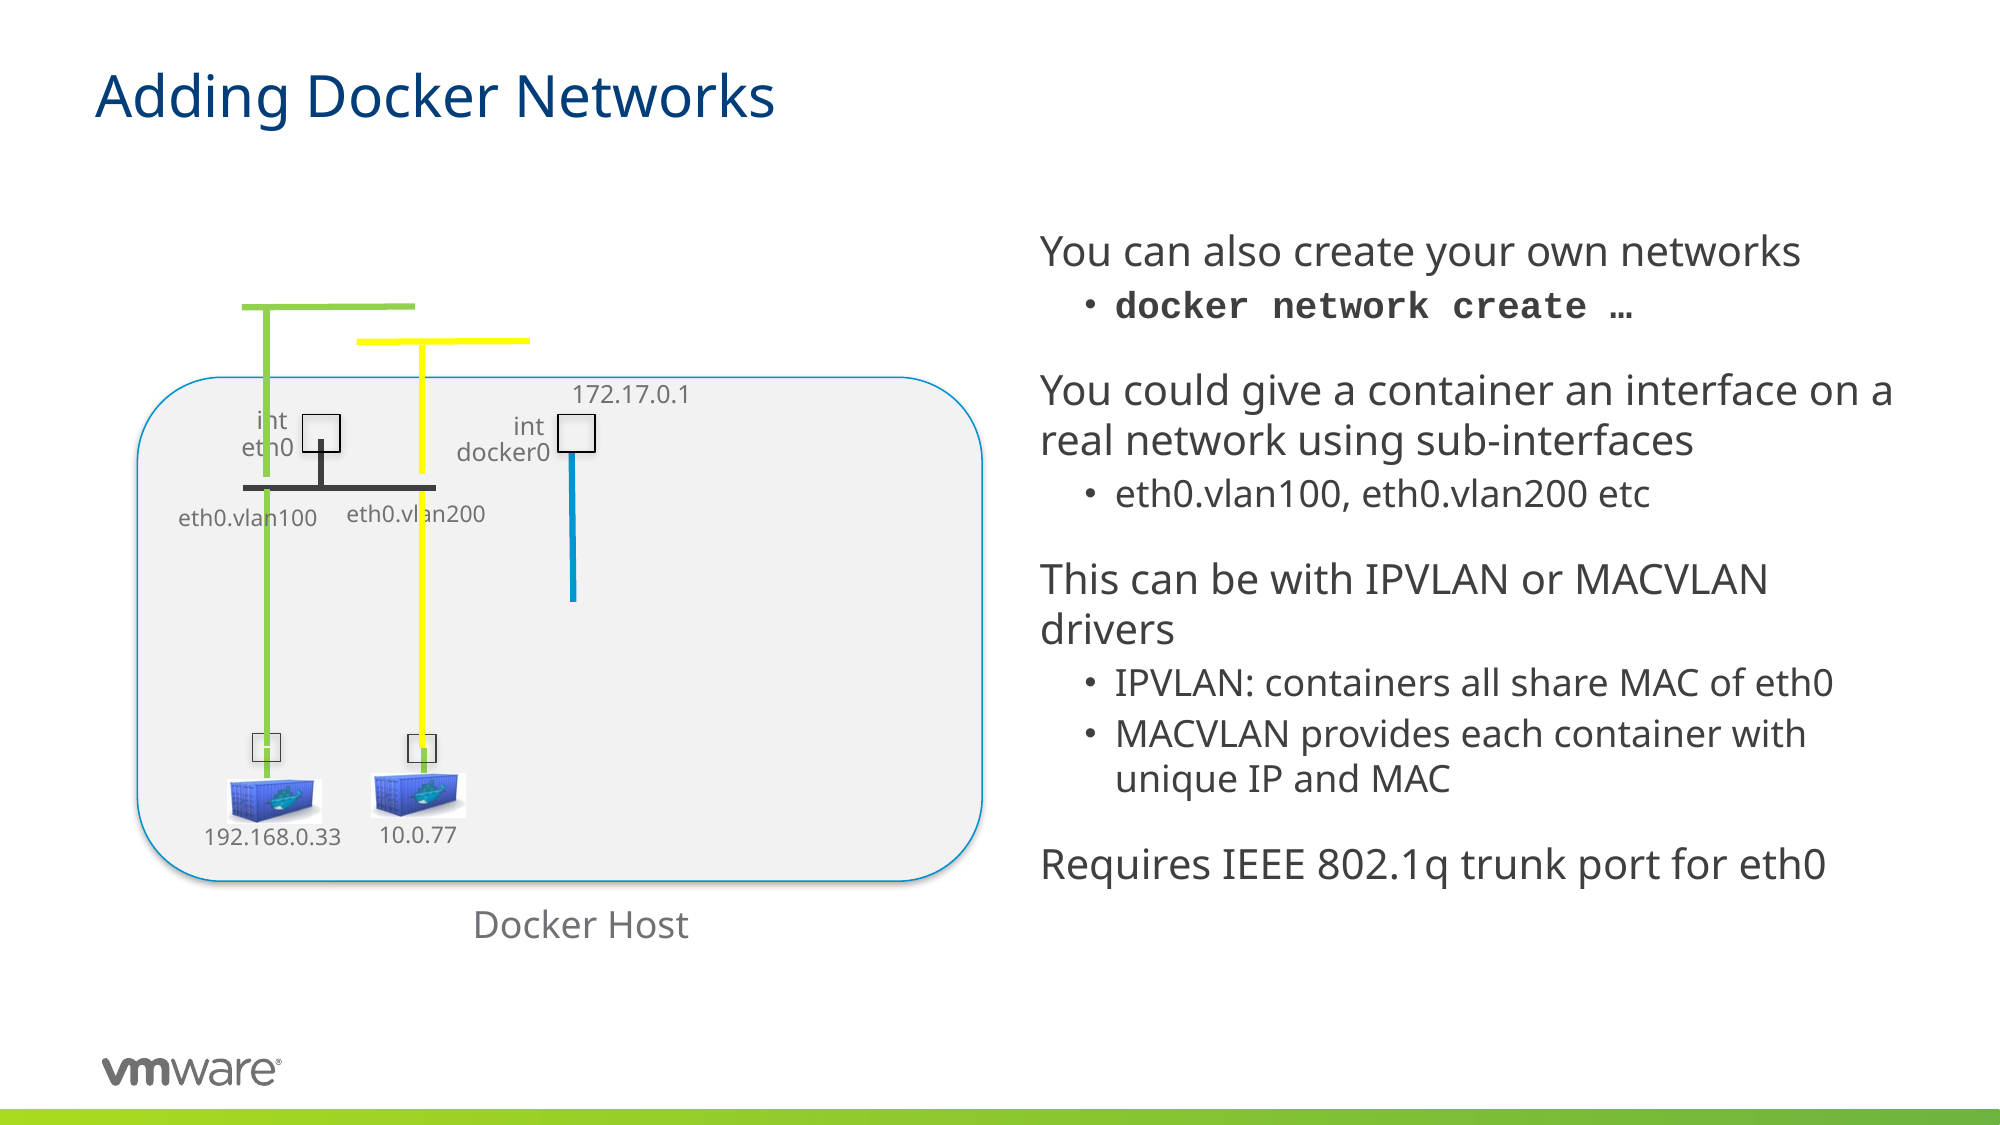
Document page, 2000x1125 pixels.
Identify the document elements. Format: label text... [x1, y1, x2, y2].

text_box [270, 733, 281, 762]
list You can also create your own networks docker network create … You could give a container an interface on a real network using sub-interfaces eth0.vlan100, eth0.vlan200 etc This can be with IPVLAN or MACVLAN drivers IPVLAN: containers all share MAC of eth0 MACVLAN provides each container with unique IP and MAC Requires IEEE 802.1q trunk port for eth0 [1039, 224, 1900, 988]
text_box eth0.vlan200 [346, 503, 417, 527]
text_box 172.17.0.1 [571, 382, 772, 420]
text_box int docker0 [435, 413, 551, 458]
text_box int eth0 [162, 408, 262, 456]
text_box [302, 414, 341, 453]
text_box eth0.vlan100 [271, 506, 322, 533]
text_box int eth0 [271, 408, 295, 456]
text_box 192.168.0.33 [203, 825, 347, 858]
picture [371, 773, 466, 818]
title Adding Docker Networks [95, 67, 1900, 131]
text_box [136, 376, 983, 882]
text_box eth0.vlan200 [426, 503, 515, 527]
text_box Docker Host [457, 893, 783, 954]
text_box eth0.vlan100 [178, 506, 262, 533]
text_box [557, 414, 596, 453]
picture [227, 779, 322, 824]
text_box [426, 734, 437, 763]
text_box [407, 734, 419, 763]
text_box [252, 733, 263, 762]
text_box 10.0.77 [378, 824, 487, 843]
